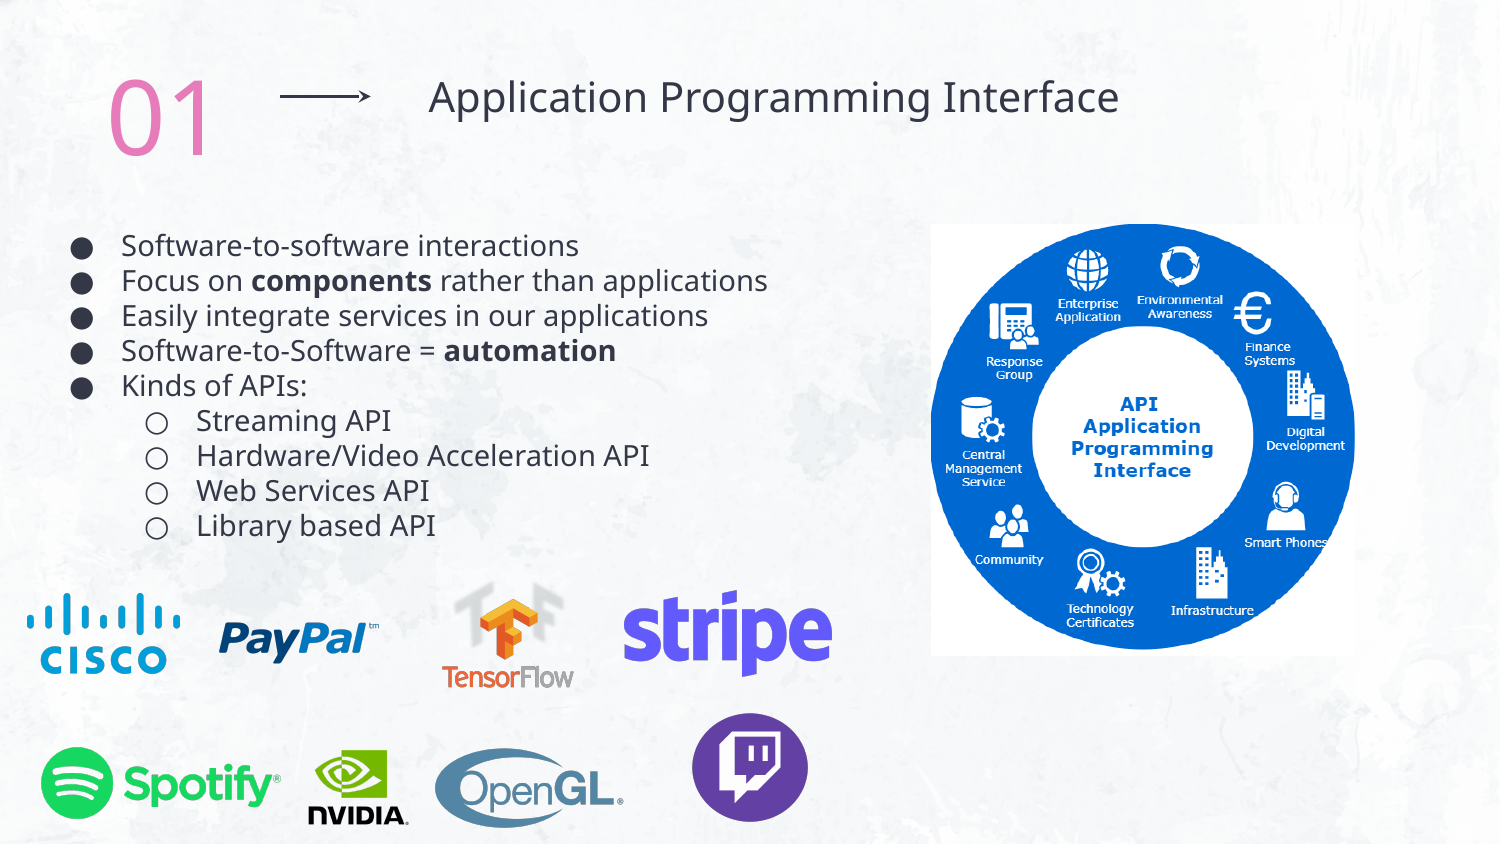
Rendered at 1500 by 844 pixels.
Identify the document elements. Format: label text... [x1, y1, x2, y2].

picture [0, 0, 1500, 844]
text_box Application Programming Interface [413, 56, 1409, 137]
text_box Software-to-software interactions Focus on components rather than applications Easily integrate services in our applications Software-to-Software = automation Kinds of APIs: Streaming API Hardware/Video Acceleration API Web Services API Library based API [31, 212, 856, 575]
title 01 [91, 17, 426, 194]
